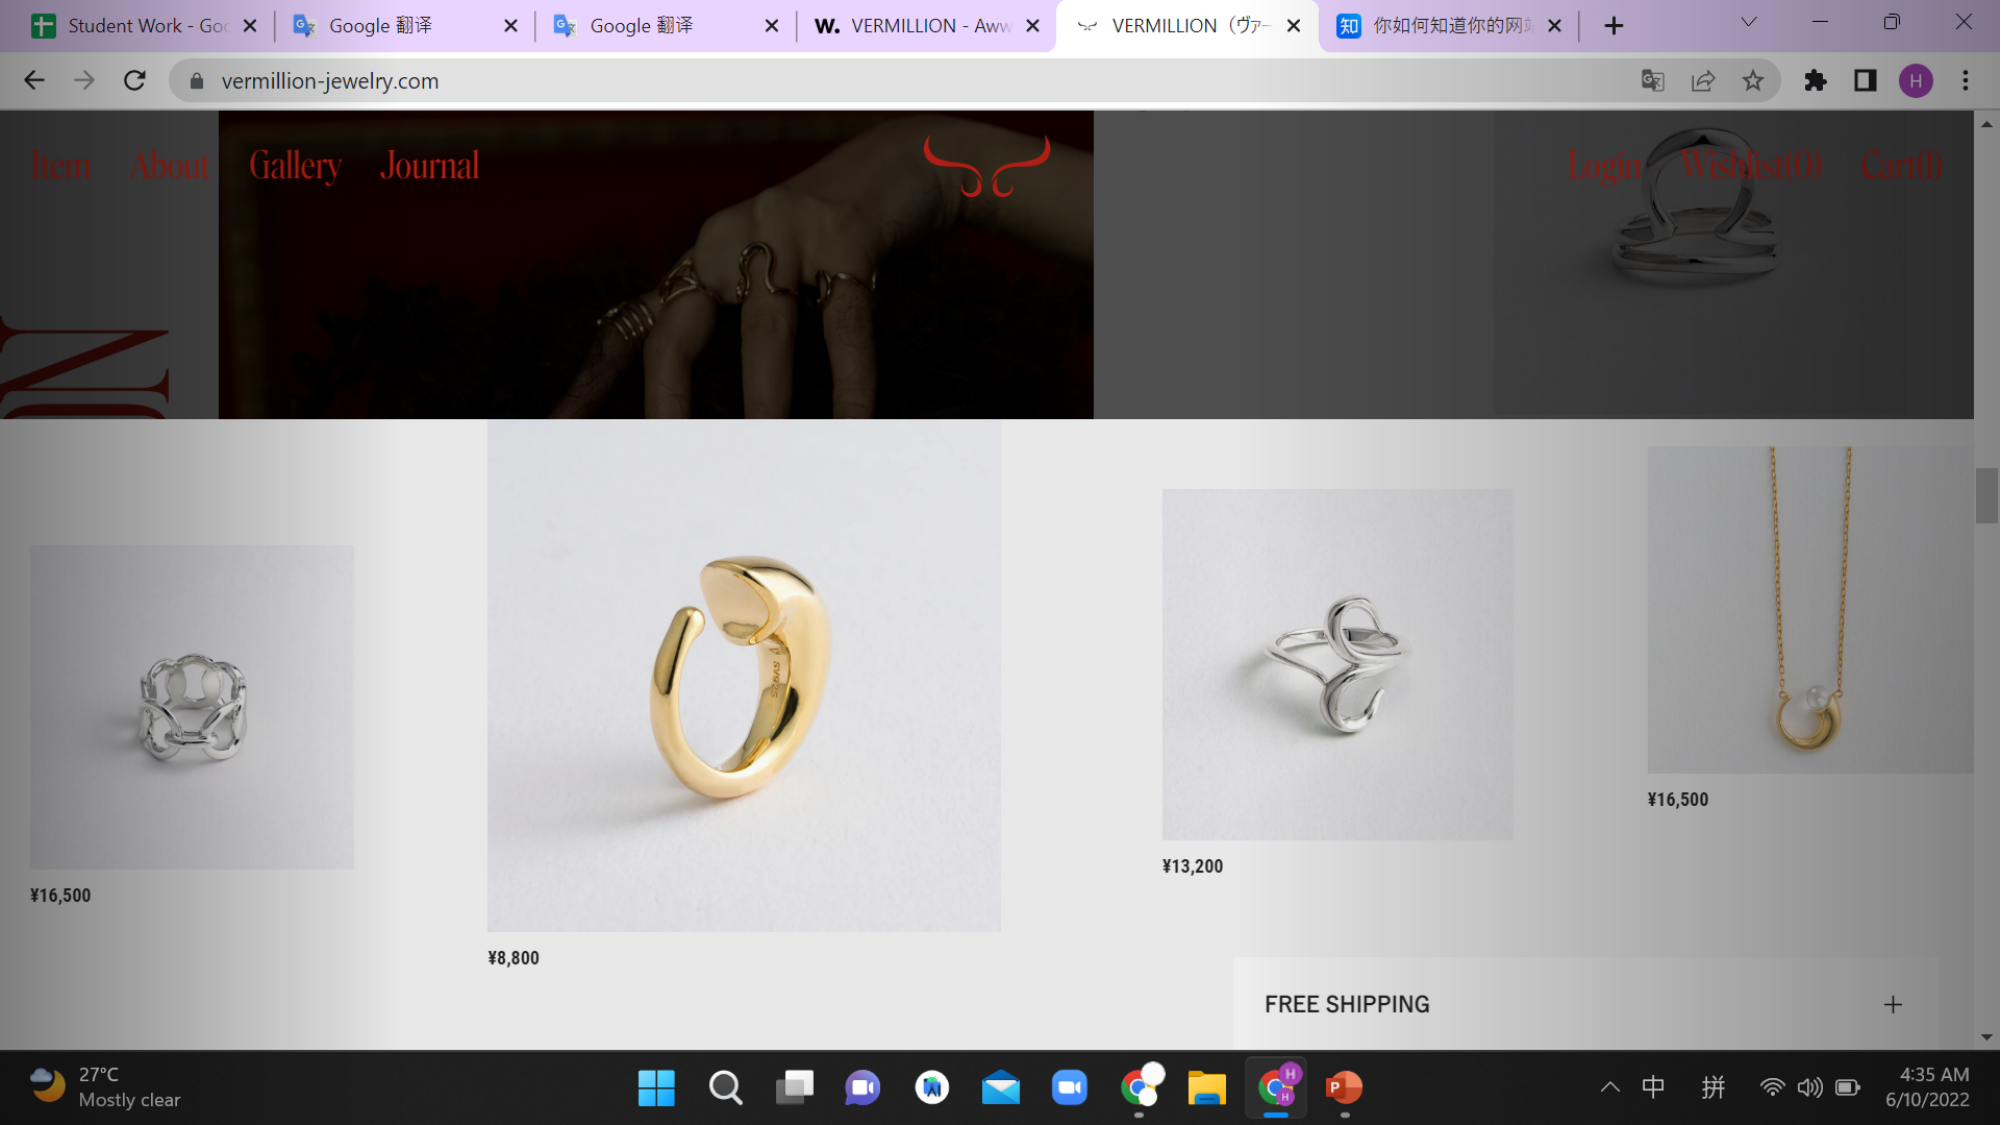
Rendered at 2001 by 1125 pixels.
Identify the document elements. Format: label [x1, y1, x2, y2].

list [0, 0, 2000, 1125]
